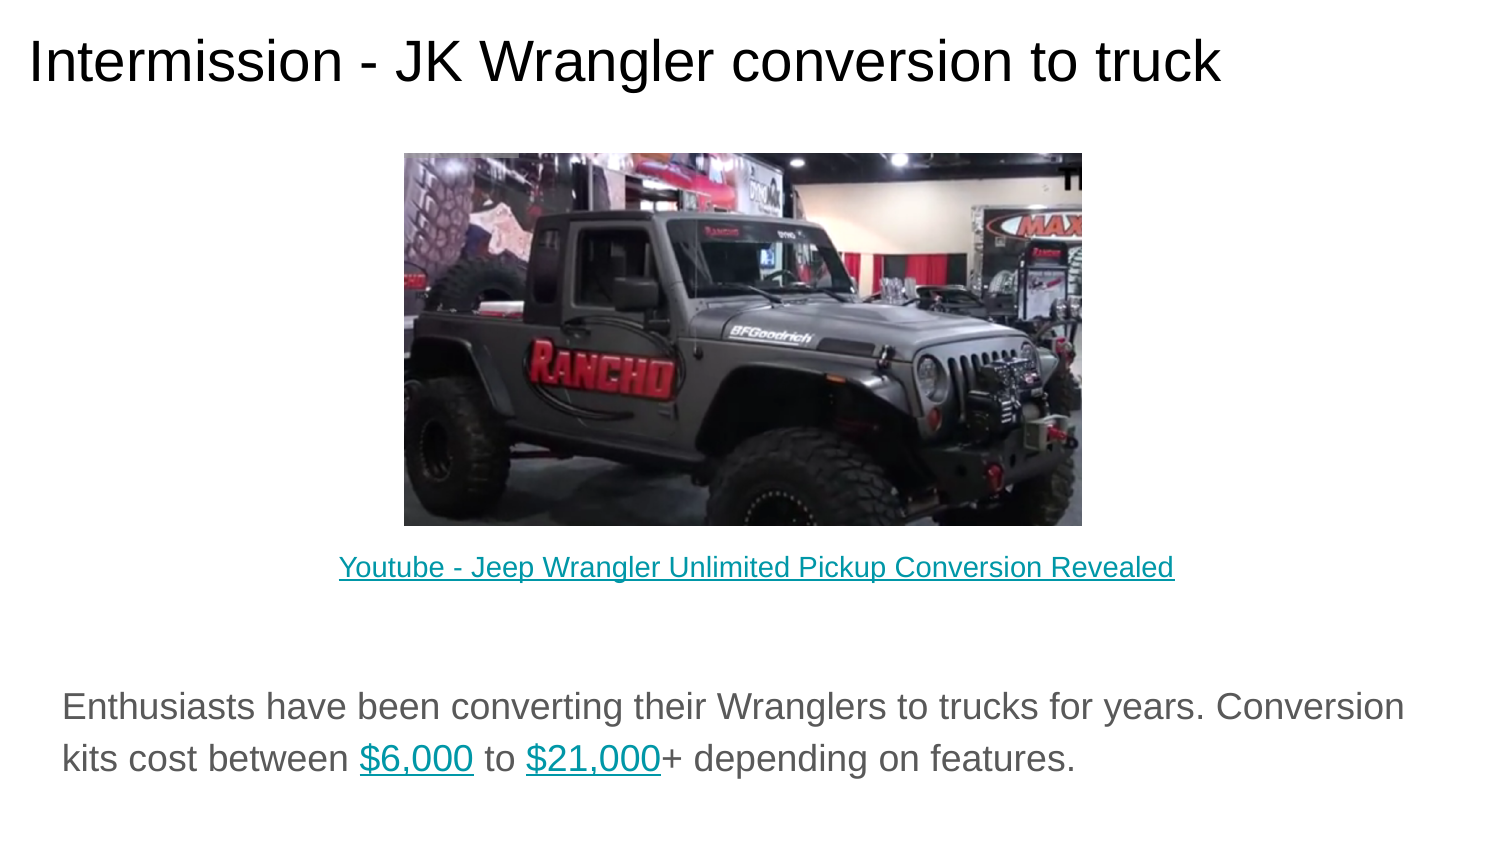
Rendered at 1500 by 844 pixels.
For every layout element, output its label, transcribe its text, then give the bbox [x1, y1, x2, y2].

list Enthusiasts have been converting their Wranglers to trucks for years. Conversion kits cost between $6,000 to $21,000+ depending on features. [46, 660, 1439, 807]
picture [404, 153, 1082, 526]
title Intermission - JK Wrangler conversion to truck [13, 8, 1500, 112]
text_box Youtube - Jeep Wrangler Unlimited Pickup Conversion Revealed [237, 533, 1277, 590]
